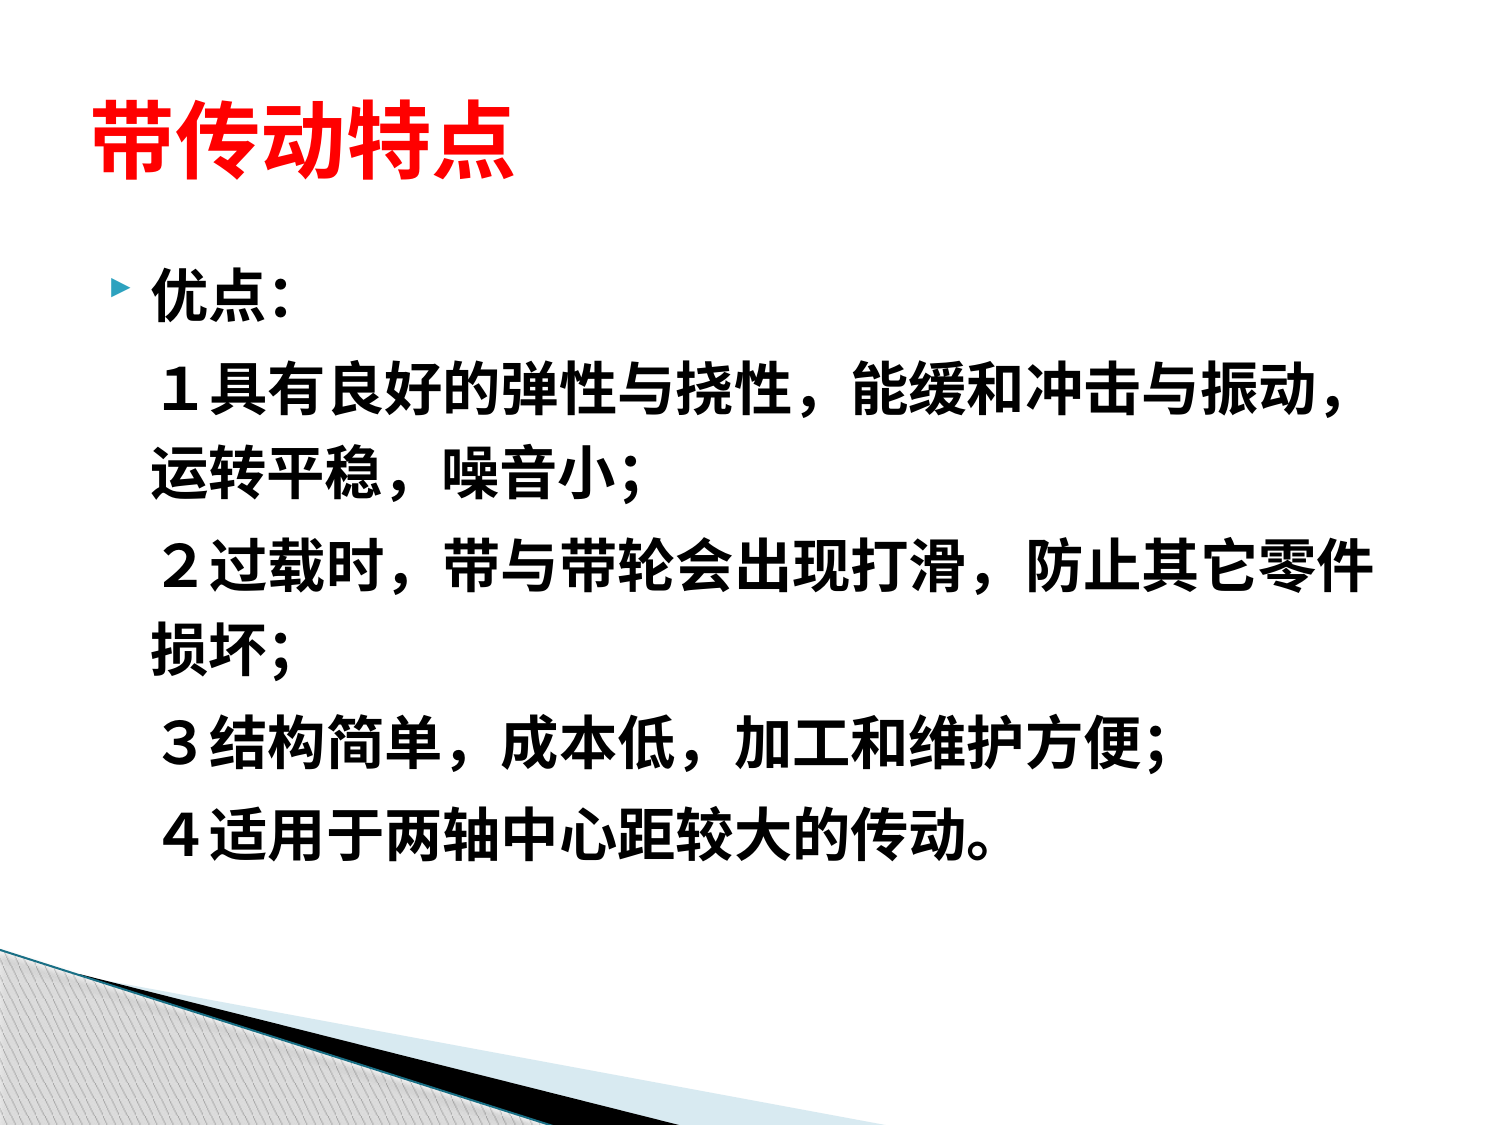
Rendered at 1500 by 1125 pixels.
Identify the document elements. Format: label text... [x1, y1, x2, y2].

title 带传动特点 [75, 45, 1425, 233]
list 优点： １具有良好的弹性与挠性，能缓和冲击与振动，运转平稳，噪音小； ２过载时，带与带轮会出现打滑，防止其它零件损坏； ３结构简单，成本低，加工和维护方便； ４适用于两轴中心距较大的传动。 [74, 242, 1426, 986]
